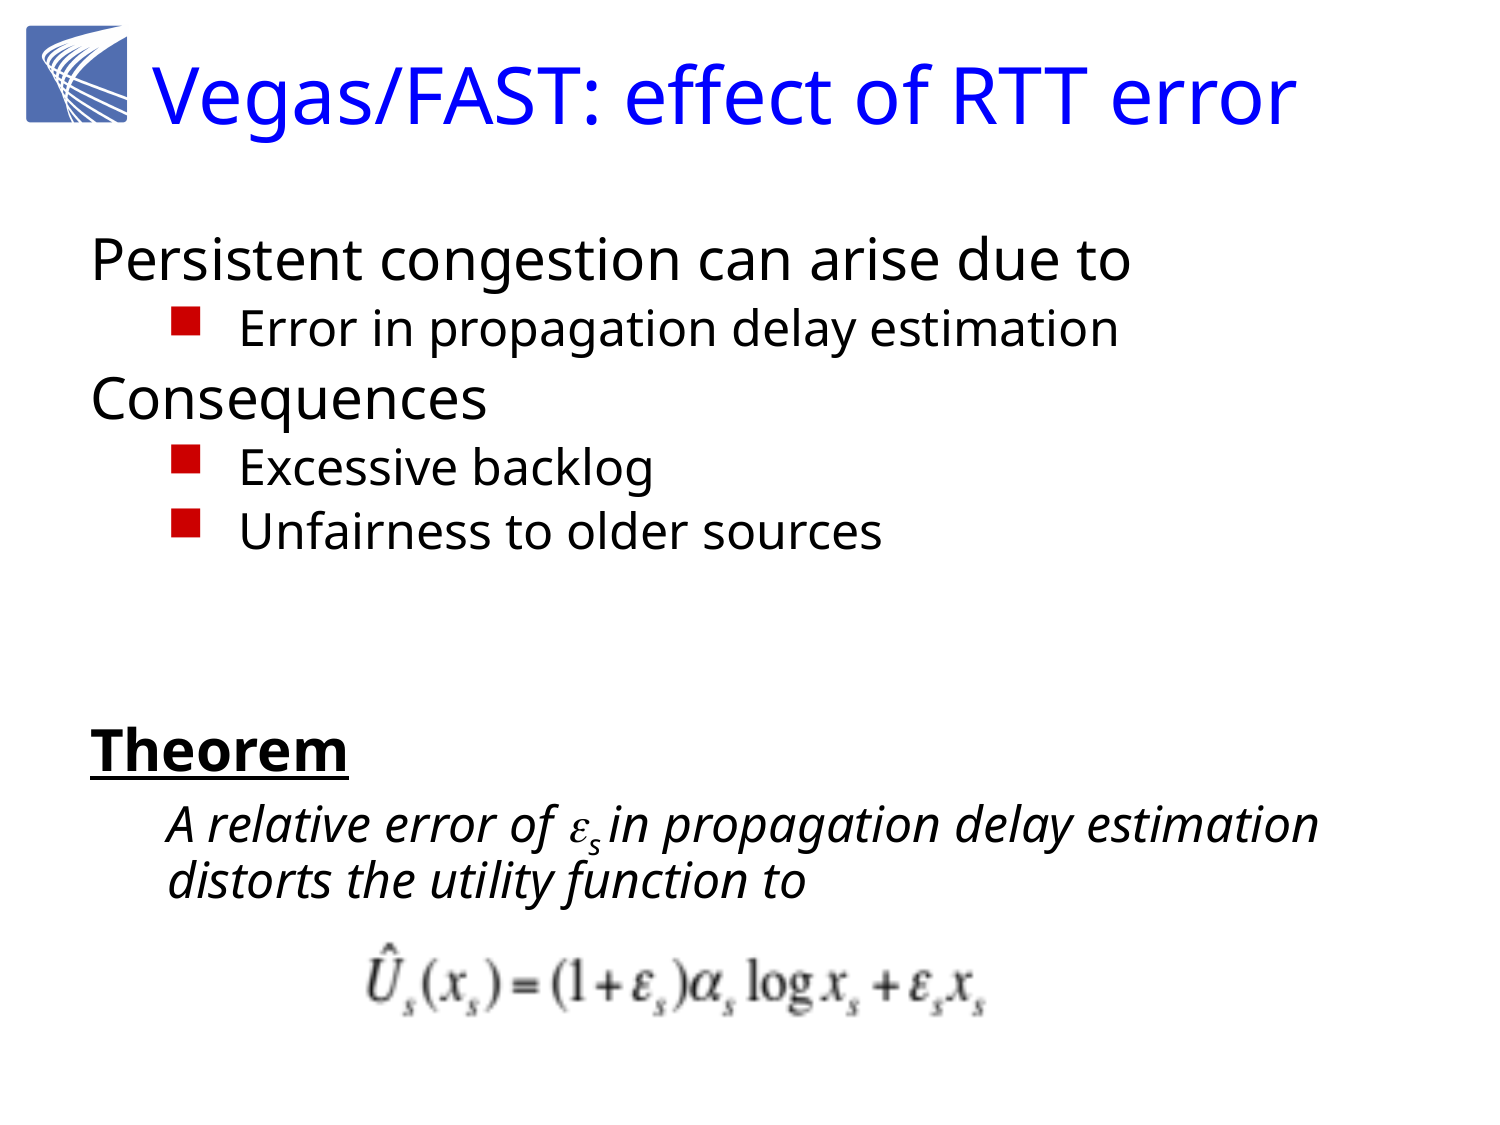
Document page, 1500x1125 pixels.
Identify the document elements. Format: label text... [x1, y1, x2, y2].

list Persistent congestion can arise due to Error in propagation delay estimation Consequences Excessive backlog Unfairness to older sources Theorem A relative error of es in propagation delay estimation distorts the utility function to [75, 222, 1438, 984]
title Vegas/FAST: effect of RTT error [137, 37, 1463, 175]
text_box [361, 929, 991, 1026]
picture [24, 24, 129, 124]
